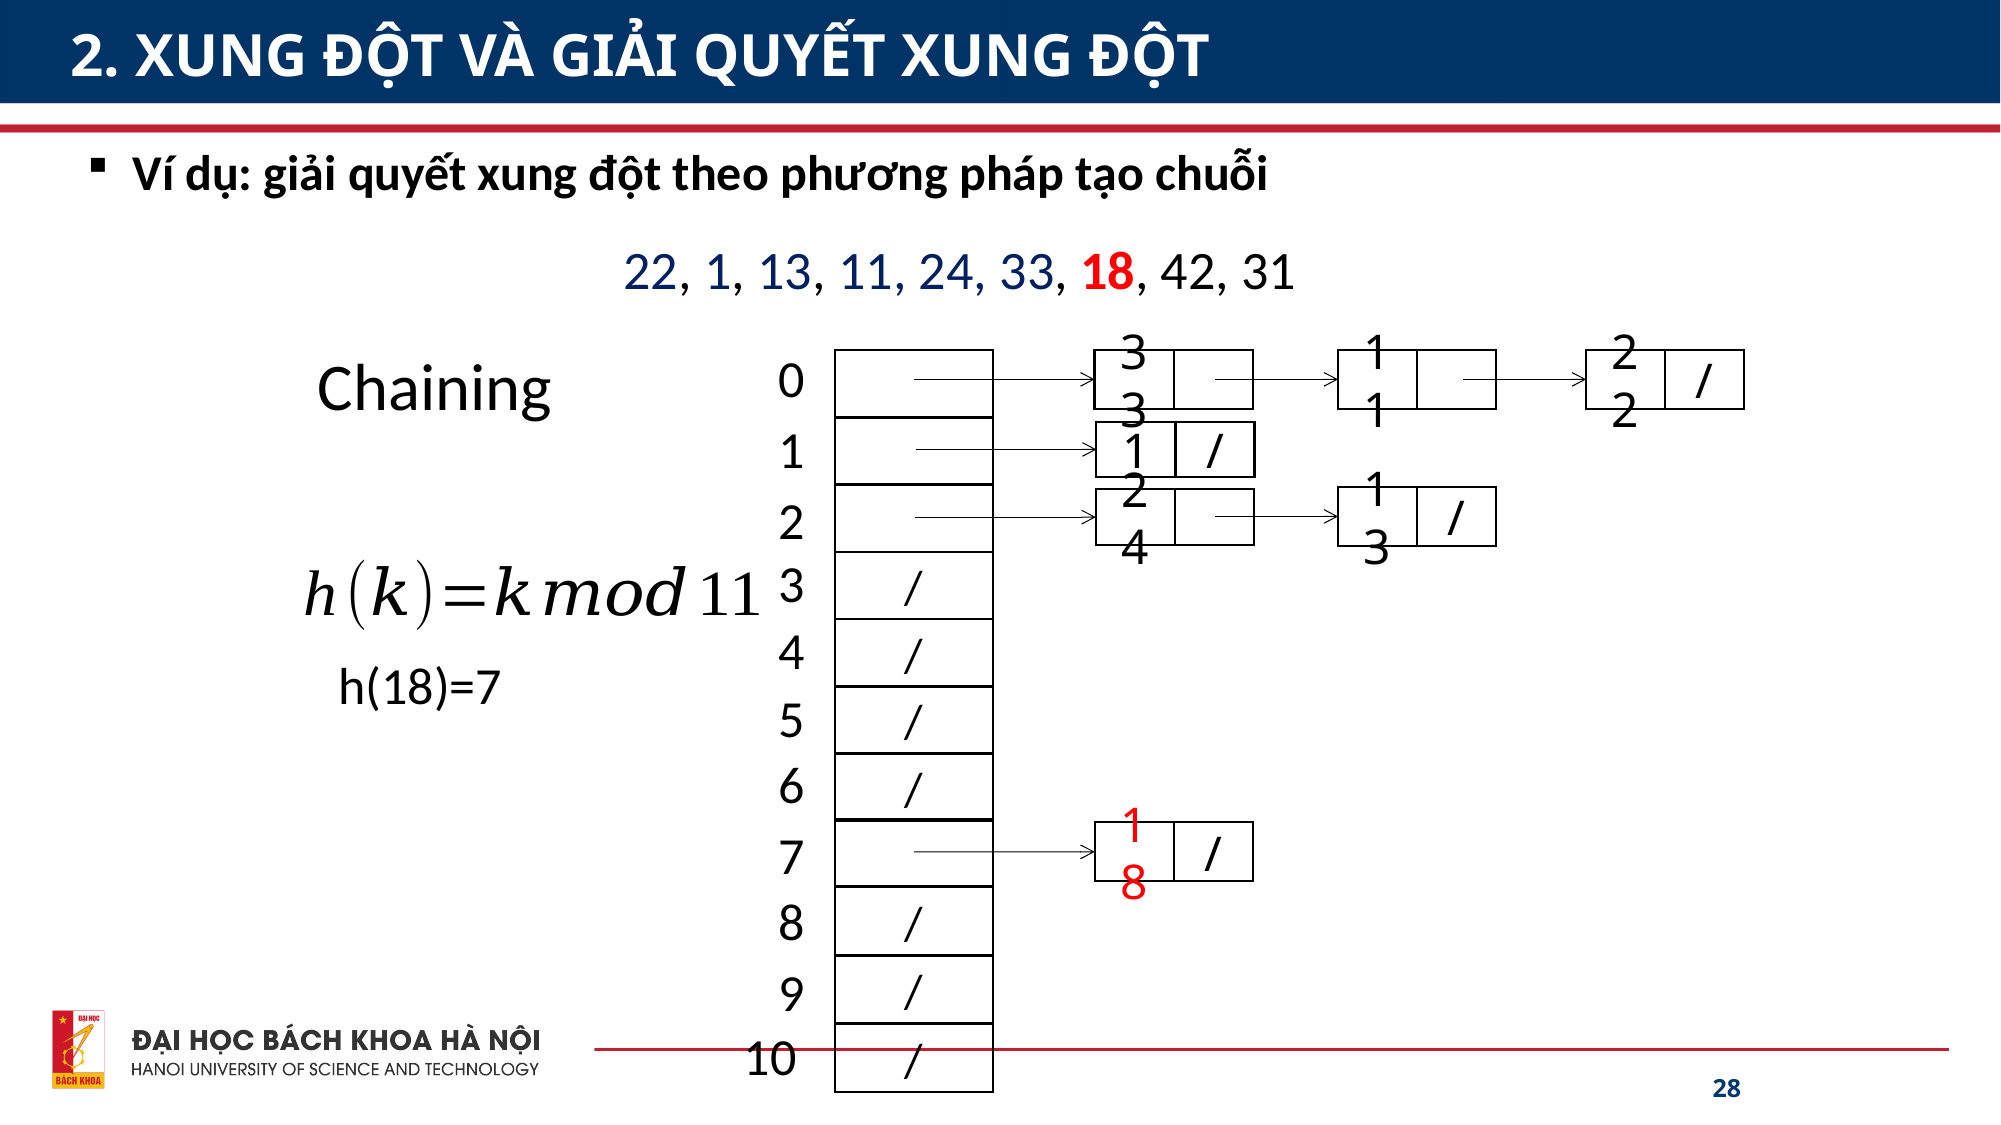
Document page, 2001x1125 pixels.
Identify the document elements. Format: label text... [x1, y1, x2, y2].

text_box [834, 483, 994, 551]
text_box 1 [1095, 421, 1176, 478]
text_box 7 [763, 814, 823, 881]
text_box 11 [1337, 349, 1418, 410]
text_box / [834, 685, 994, 753]
text_box [834, 349, 994, 416]
text_box 22, 1, 13, 11, 24, 33, 18, 42, 31 [285, 234, 1636, 323]
text_box / [834, 618, 994, 685]
text_box 8 [763, 881, 823, 952]
text_box / [1176, 421, 1256, 478]
text_box 33 [1093, 349, 1175, 410]
text_box / [834, 955, 994, 1023]
text_box [834, 416, 994, 483]
text_box / [834, 886, 994, 955]
text_box 24 [1095, 488, 1176, 546]
text_box 3 [763, 543, 823, 609]
text_box 1 [763, 408, 823, 479]
picture [0, 0, 2001, 1125]
text_box 10 [729, 1015, 823, 1093]
text_box 18 [1094, 821, 1175, 882]
text_box 4 [763, 609, 823, 677]
text_box 13 [1337, 486, 1418, 547]
text_box 0 [763, 338, 823, 408]
text_box 2 [763, 479, 823, 543]
text_box [1175, 349, 1254, 410]
text_box 22 [1585, 349, 1666, 410]
text_box [1176, 488, 1255, 546]
slide_number 28 [1502, 1065, 1953, 1125]
text_box / [1418, 486, 1497, 547]
text_box 5 [763, 677, 823, 744]
text_box 6 [763, 744, 823, 814]
text_box Chaining [303, 336, 741, 432]
text_box / [834, 551, 994, 618]
text_box [834, 818, 994, 886]
text_box / [834, 753, 994, 818]
text_box h(18)=7 [323, 645, 667, 723]
text_box [1418, 349, 1497, 410]
text_box / [834, 1023, 994, 1093]
text_box / [1666, 349, 1745, 410]
text_box 9 [763, 952, 823, 1015]
title 2. XUNG ĐỘT VÀ GIẢI QUYẾT XUNG ĐỘT [55, 18, 1945, 90]
text_box / [1175, 821, 1254, 882]
text_box Ví dụ: giải quyết xung đột theo phương pháp tạo chuỗi [31, 114, 1952, 235]
